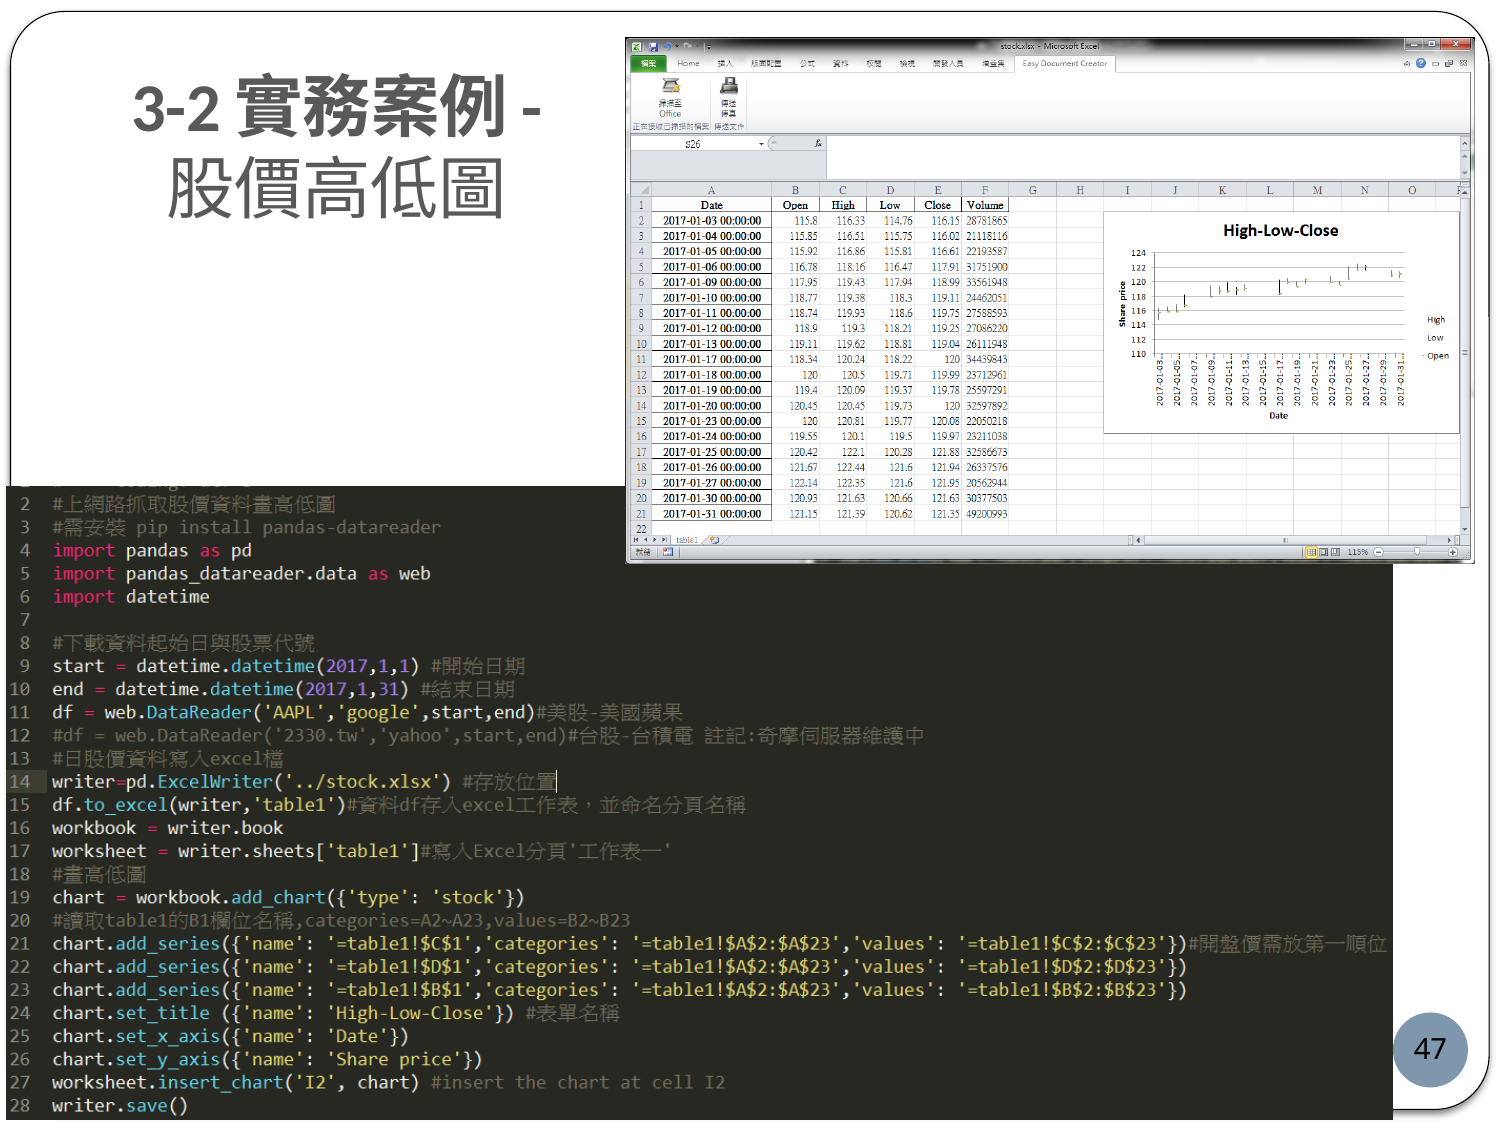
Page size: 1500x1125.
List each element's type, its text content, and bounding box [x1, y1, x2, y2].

picture [6, 37, 1475, 1120]
slide_number 46 [1399, 1012, 1468, 1088]
title 3-2實務案例- 股價高低圖 [66, 54, 607, 243]
